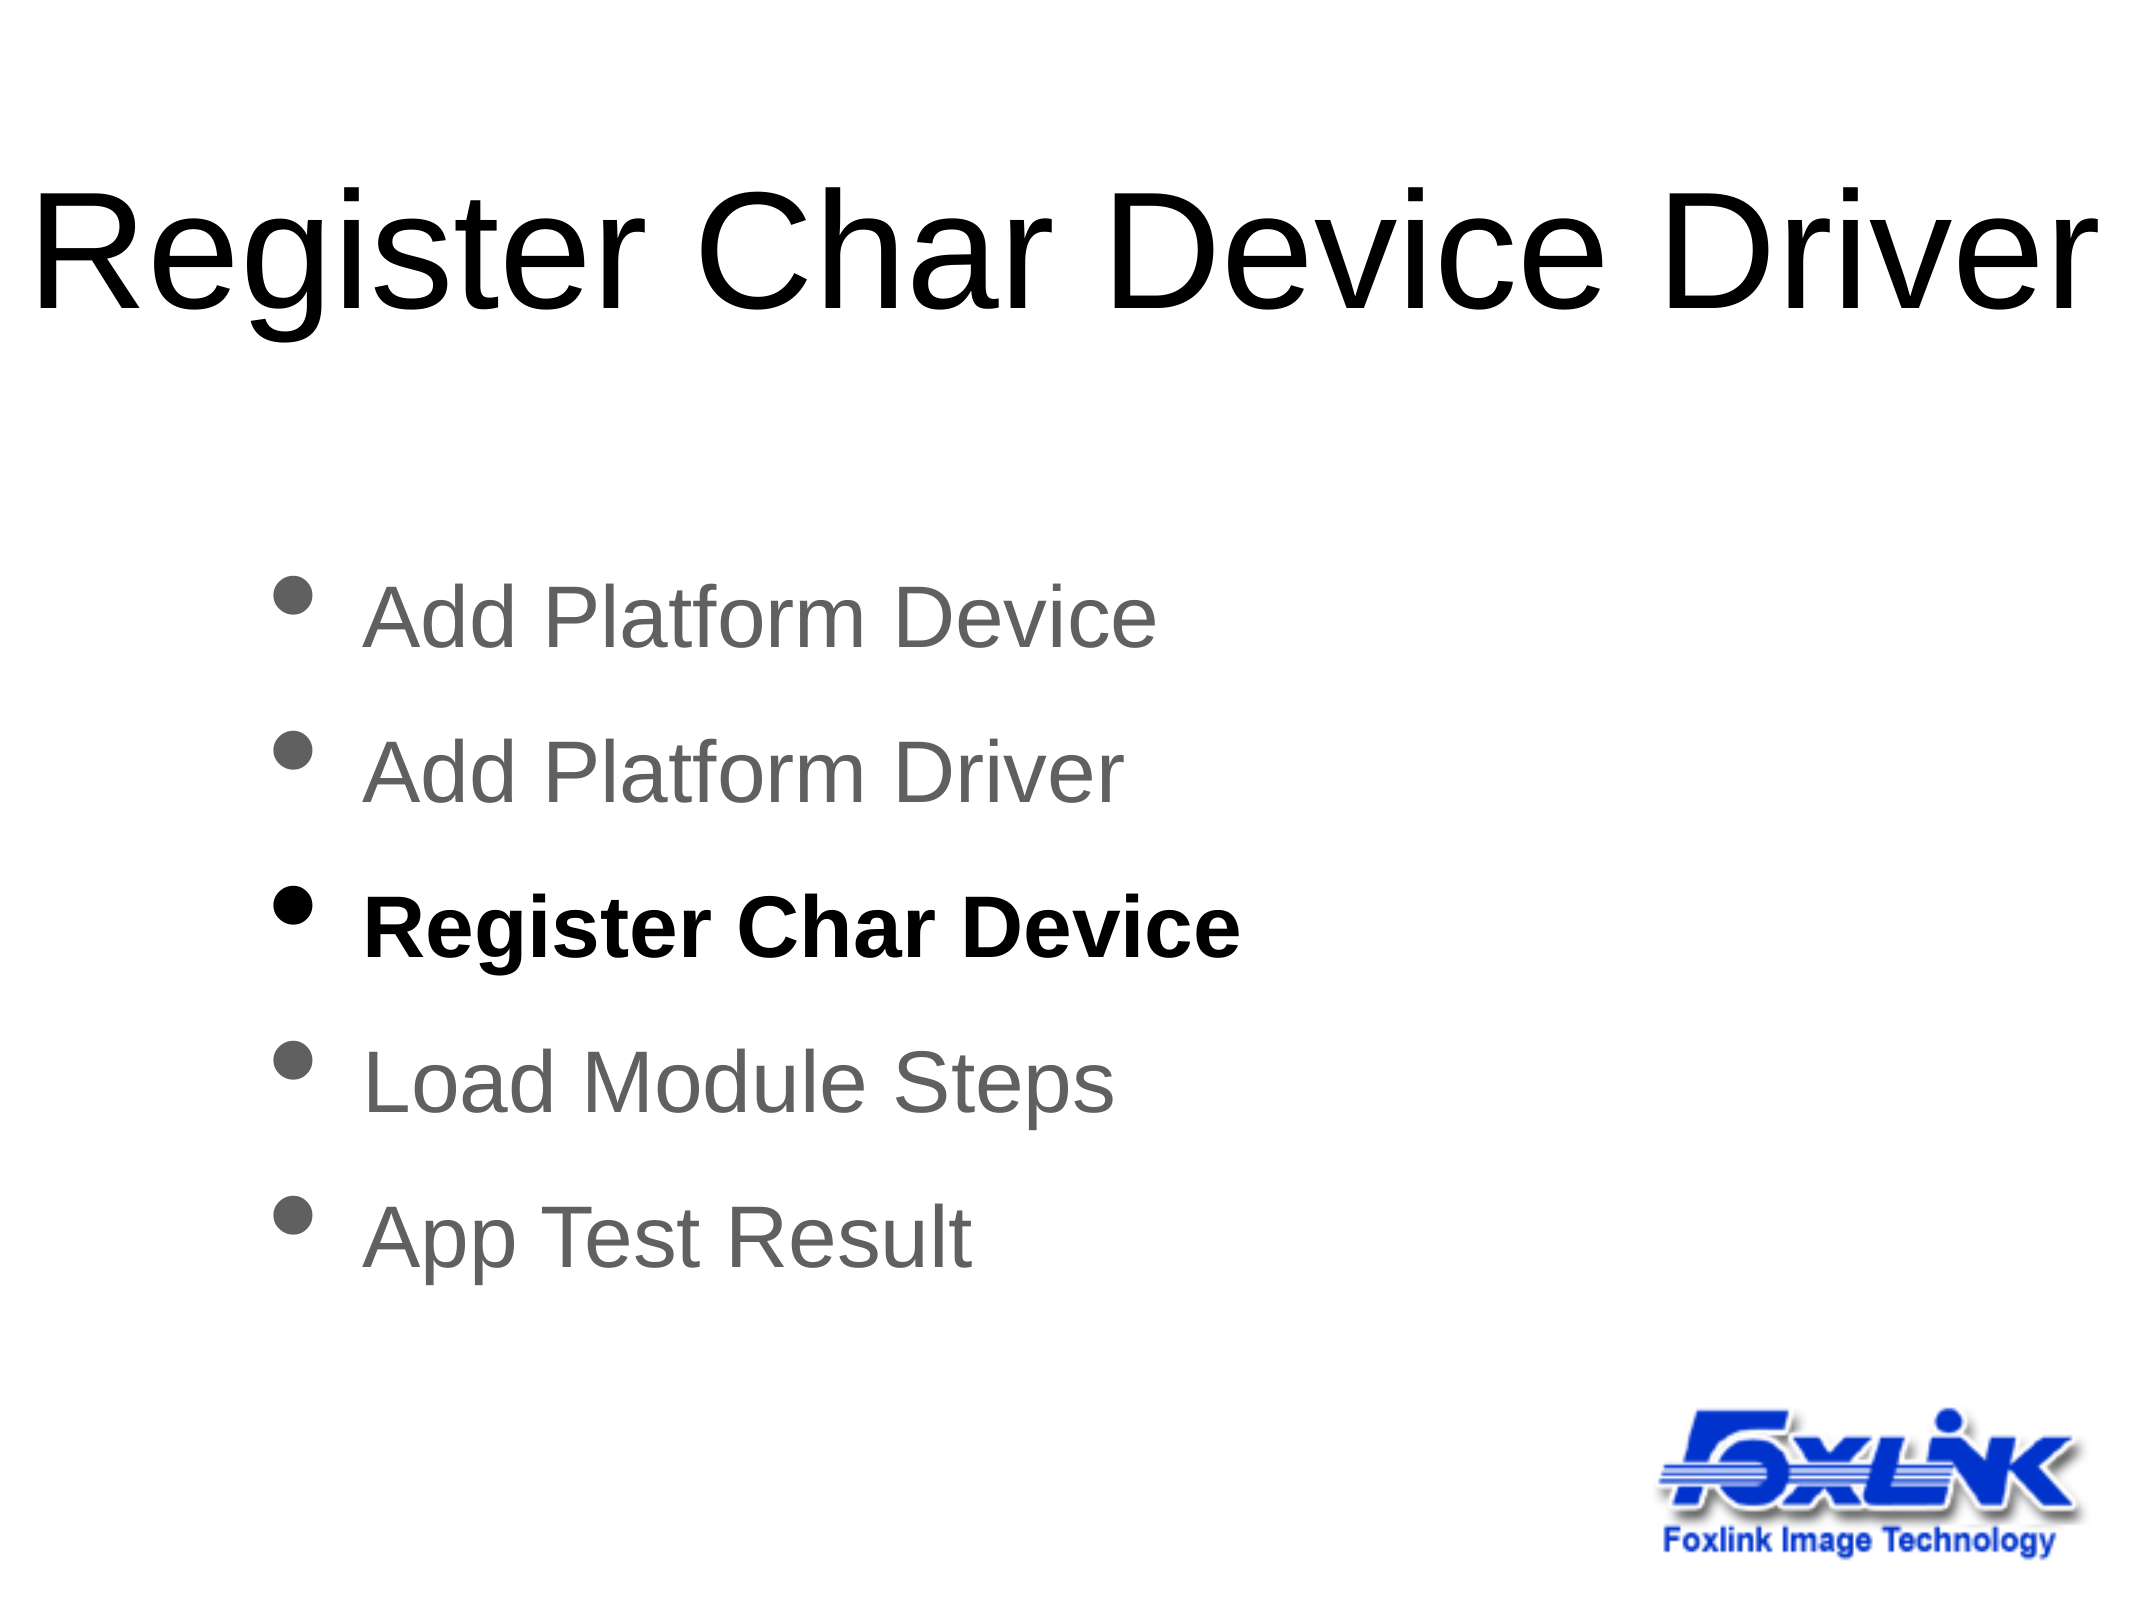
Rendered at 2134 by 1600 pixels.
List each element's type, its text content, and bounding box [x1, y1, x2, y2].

picture [1633, 1401, 2098, 1566]
title Register Char Device Driver [0, 41, 2132, 443]
list Add Platform Device Add Platform Driver Register Char Device Load Module Steps App Test Result [207, 453, 1926, 1393]
